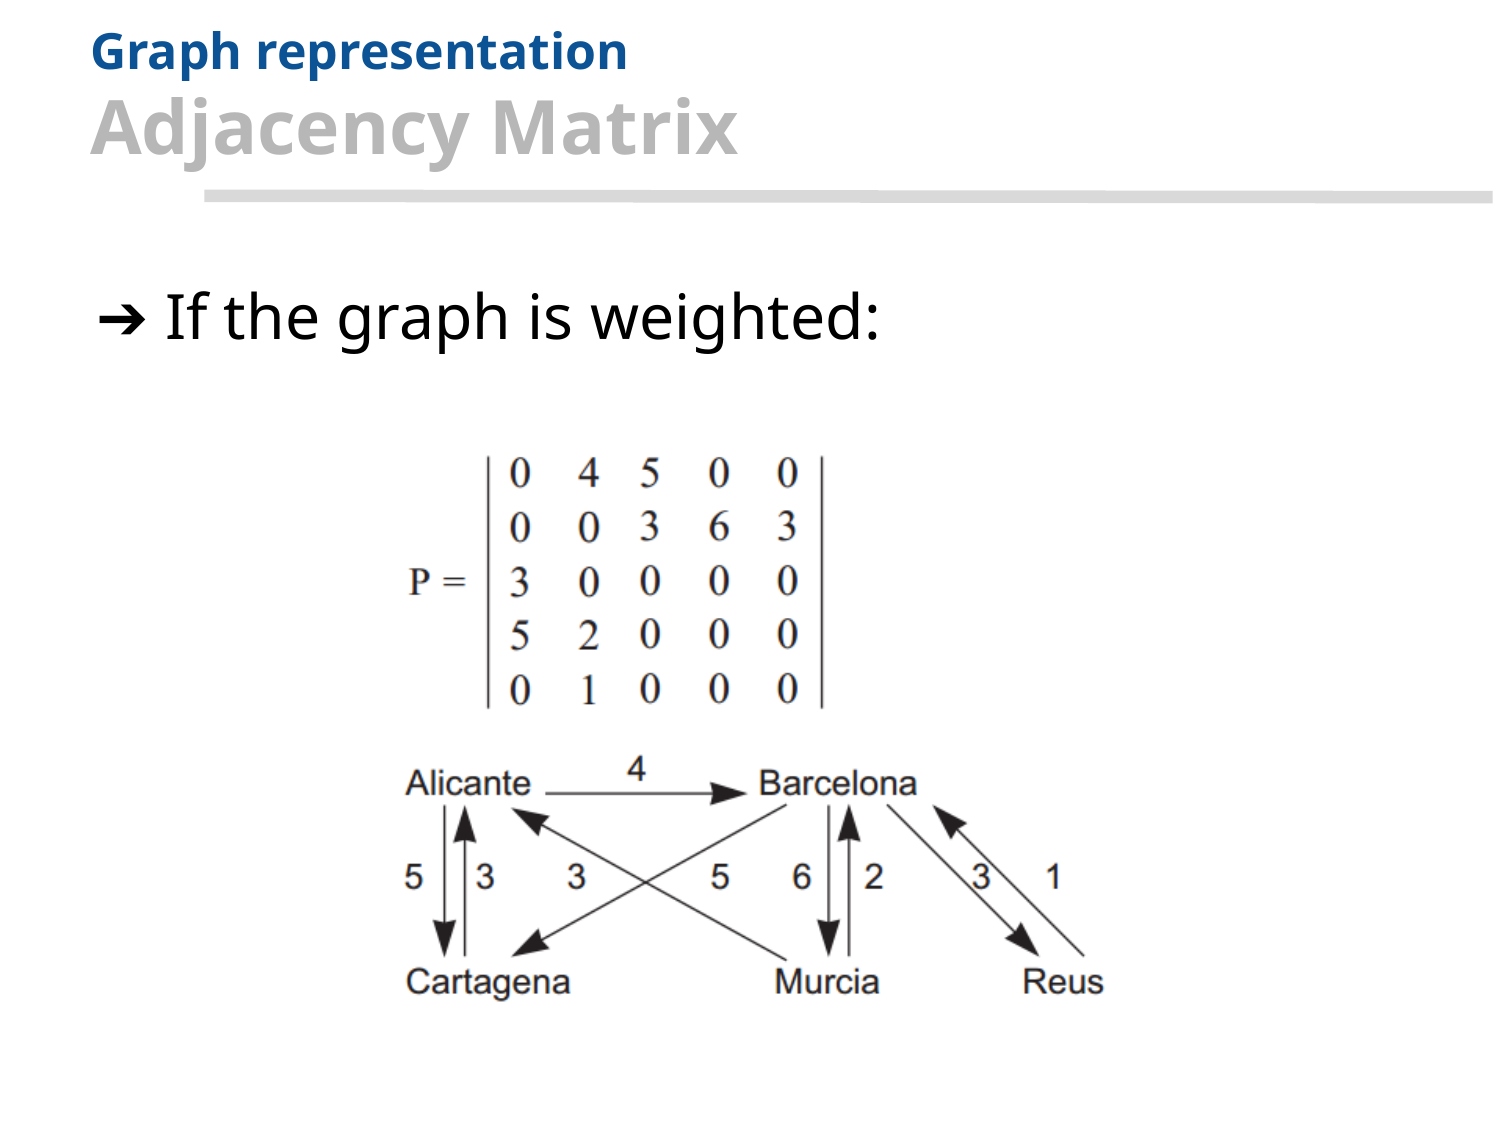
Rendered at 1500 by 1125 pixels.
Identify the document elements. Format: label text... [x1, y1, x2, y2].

list If the graph is weighted: [75, 262, 1425, 1078]
picture [342, 409, 1158, 1023]
title Graph representation Adjacency Matrix [75, 45, 1425, 185]
